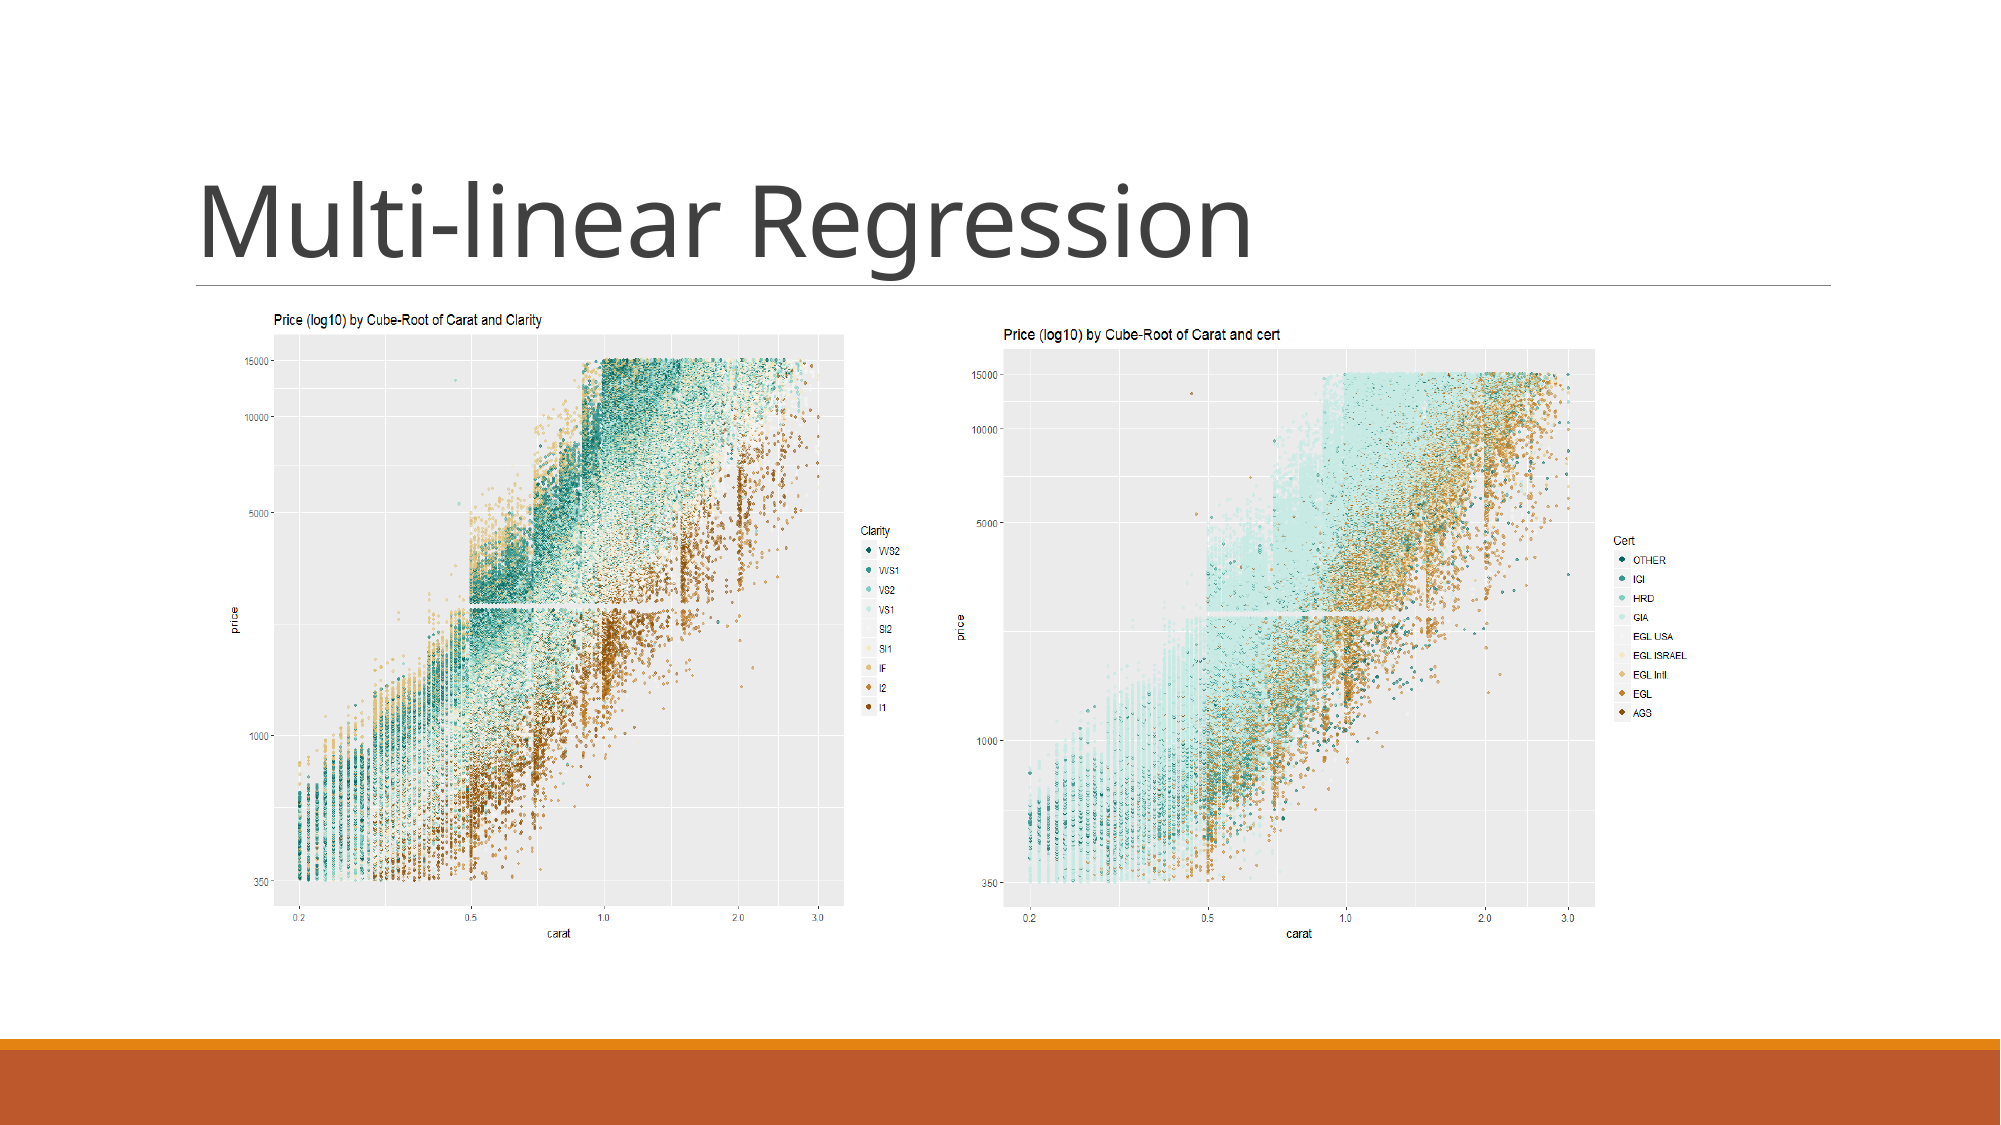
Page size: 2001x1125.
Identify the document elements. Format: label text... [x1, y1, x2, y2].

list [223, 306, 910, 944]
title Multi-linear Regression [180, 47, 1830, 285]
picture [947, 320, 1699, 944]
